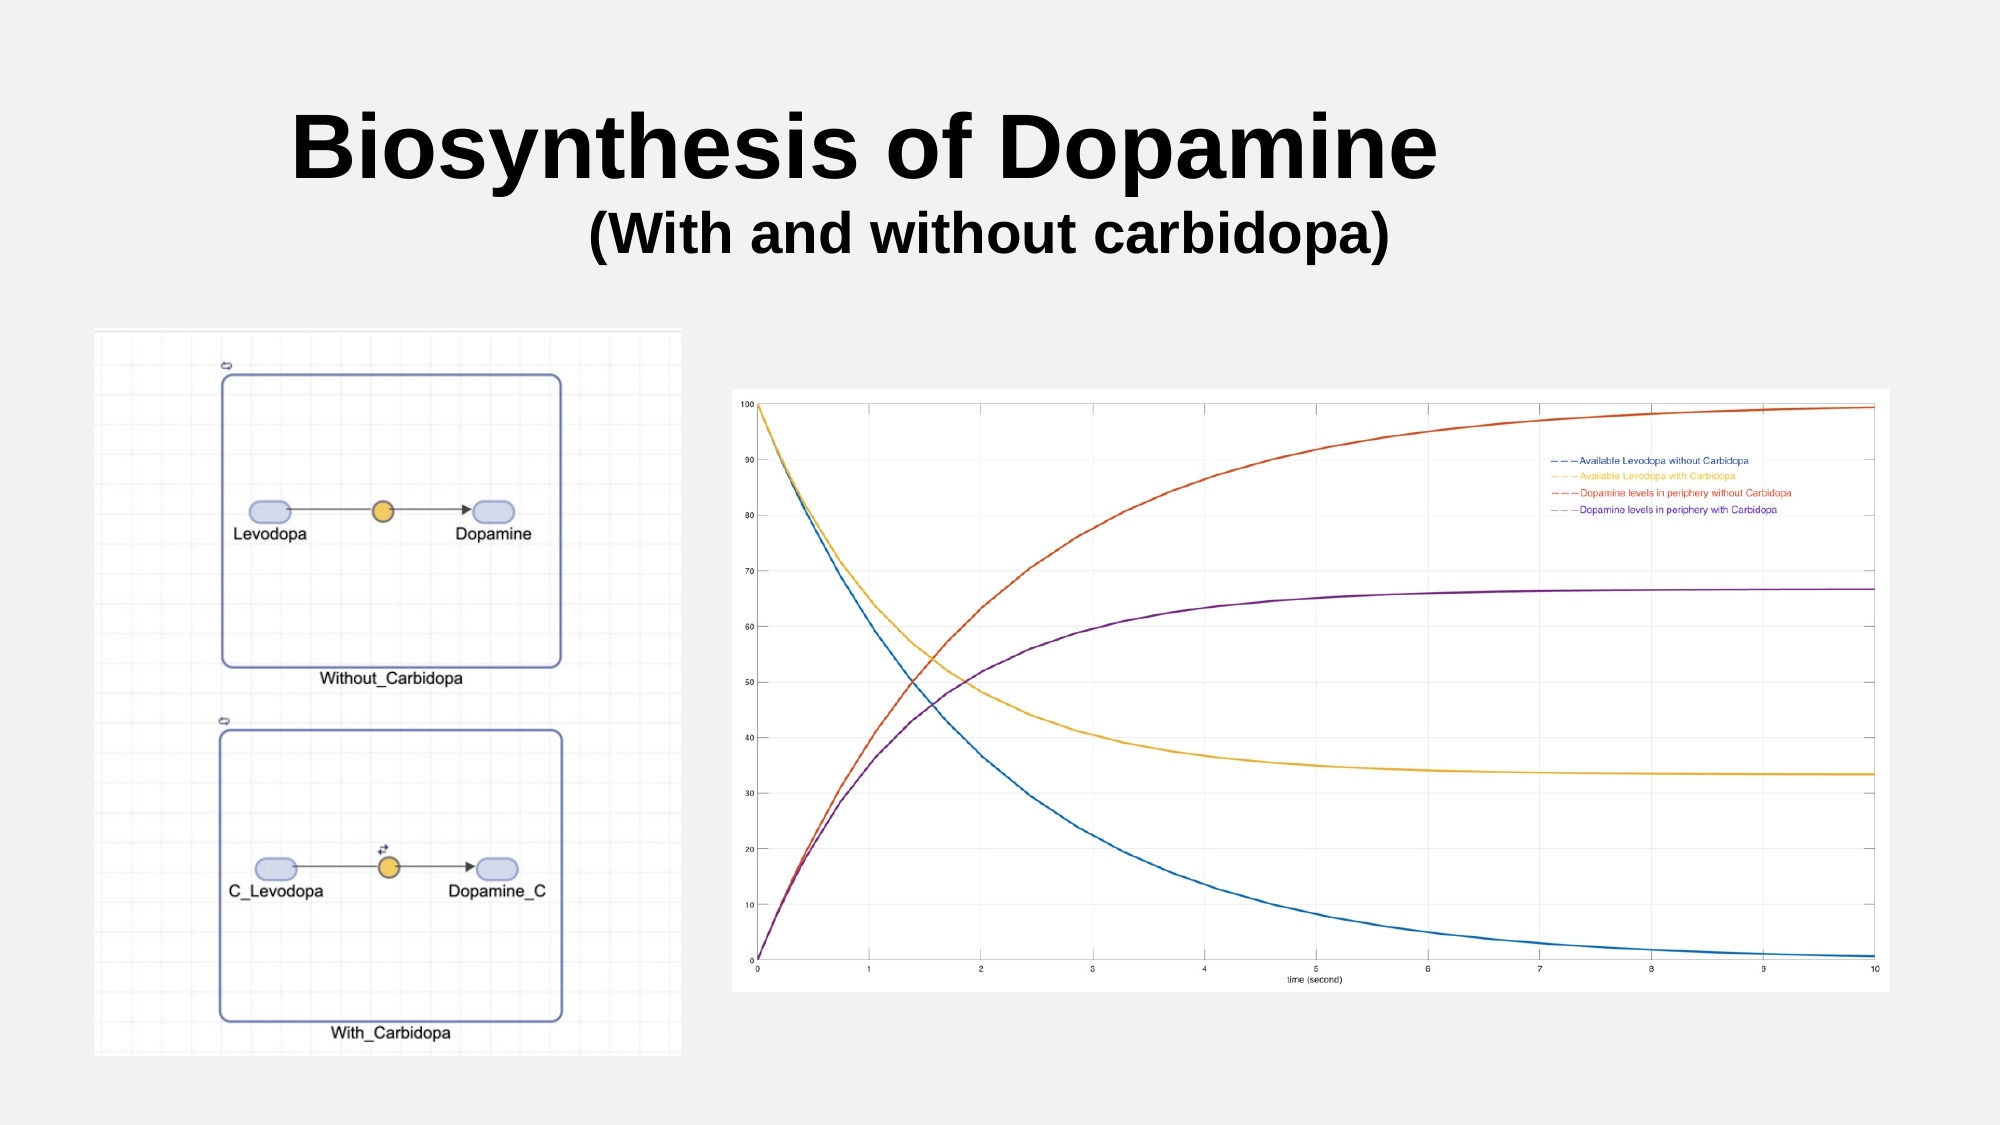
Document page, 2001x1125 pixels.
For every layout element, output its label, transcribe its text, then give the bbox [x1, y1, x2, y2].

text_box (With and without carbidopa) [574, 188, 1426, 273]
title Biosynthesis of Dopamine [275, 22, 1666, 206]
picture [732, 388, 1889, 992]
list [94, 328, 681, 1056]
